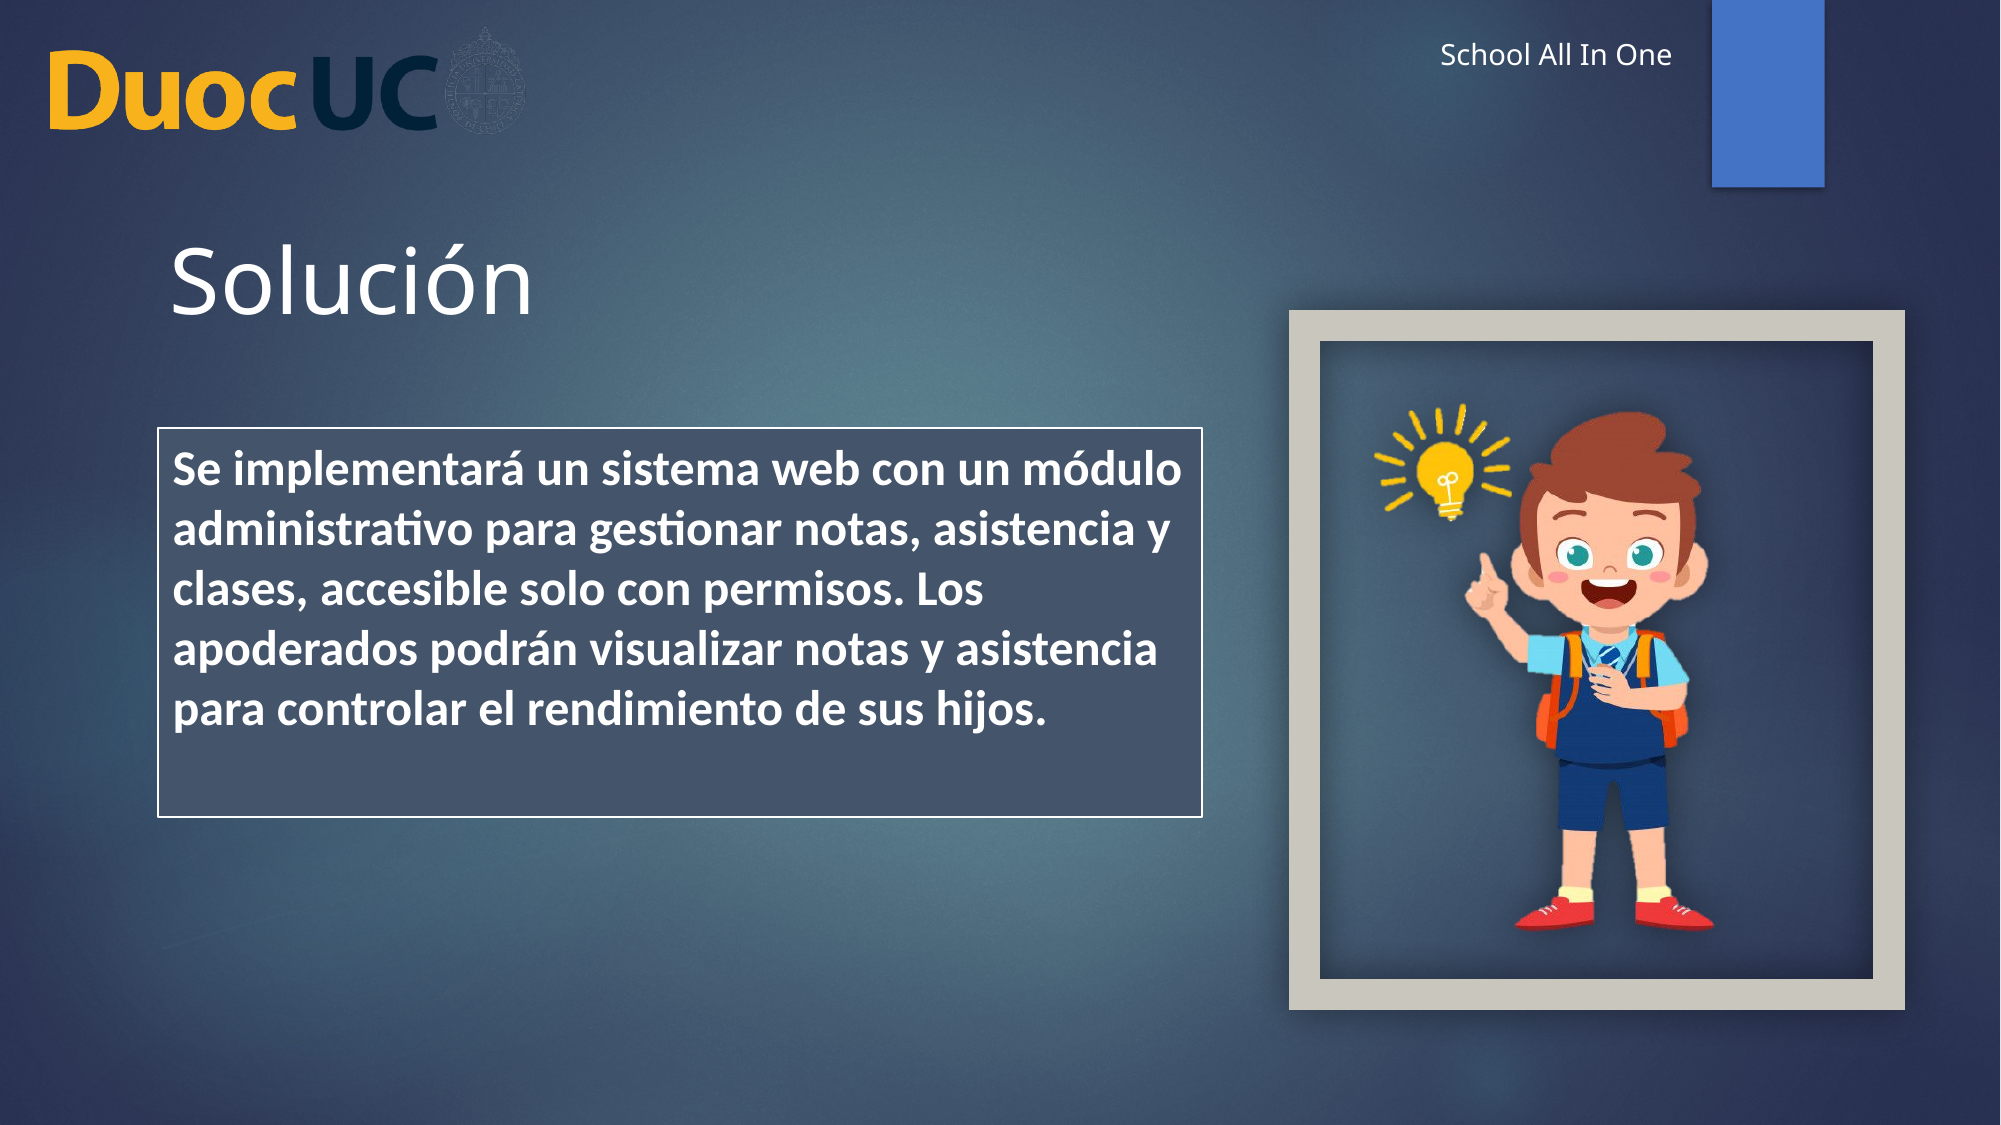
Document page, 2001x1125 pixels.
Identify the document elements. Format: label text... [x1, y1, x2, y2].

text_box Se implementará un sistema web con un módulo administrativo para gestionar notas, asistencia y clases, accesible solo con permisos. Los apoderados podrán visualizar notas y asistencia para controlar el rendimiento de sus hijos. [157, 428, 1203, 818]
text_box School All In One [1408, 31, 1706, 81]
text_box Solución [154, 201, 587, 368]
picture [0, 0, 2001, 1125]
